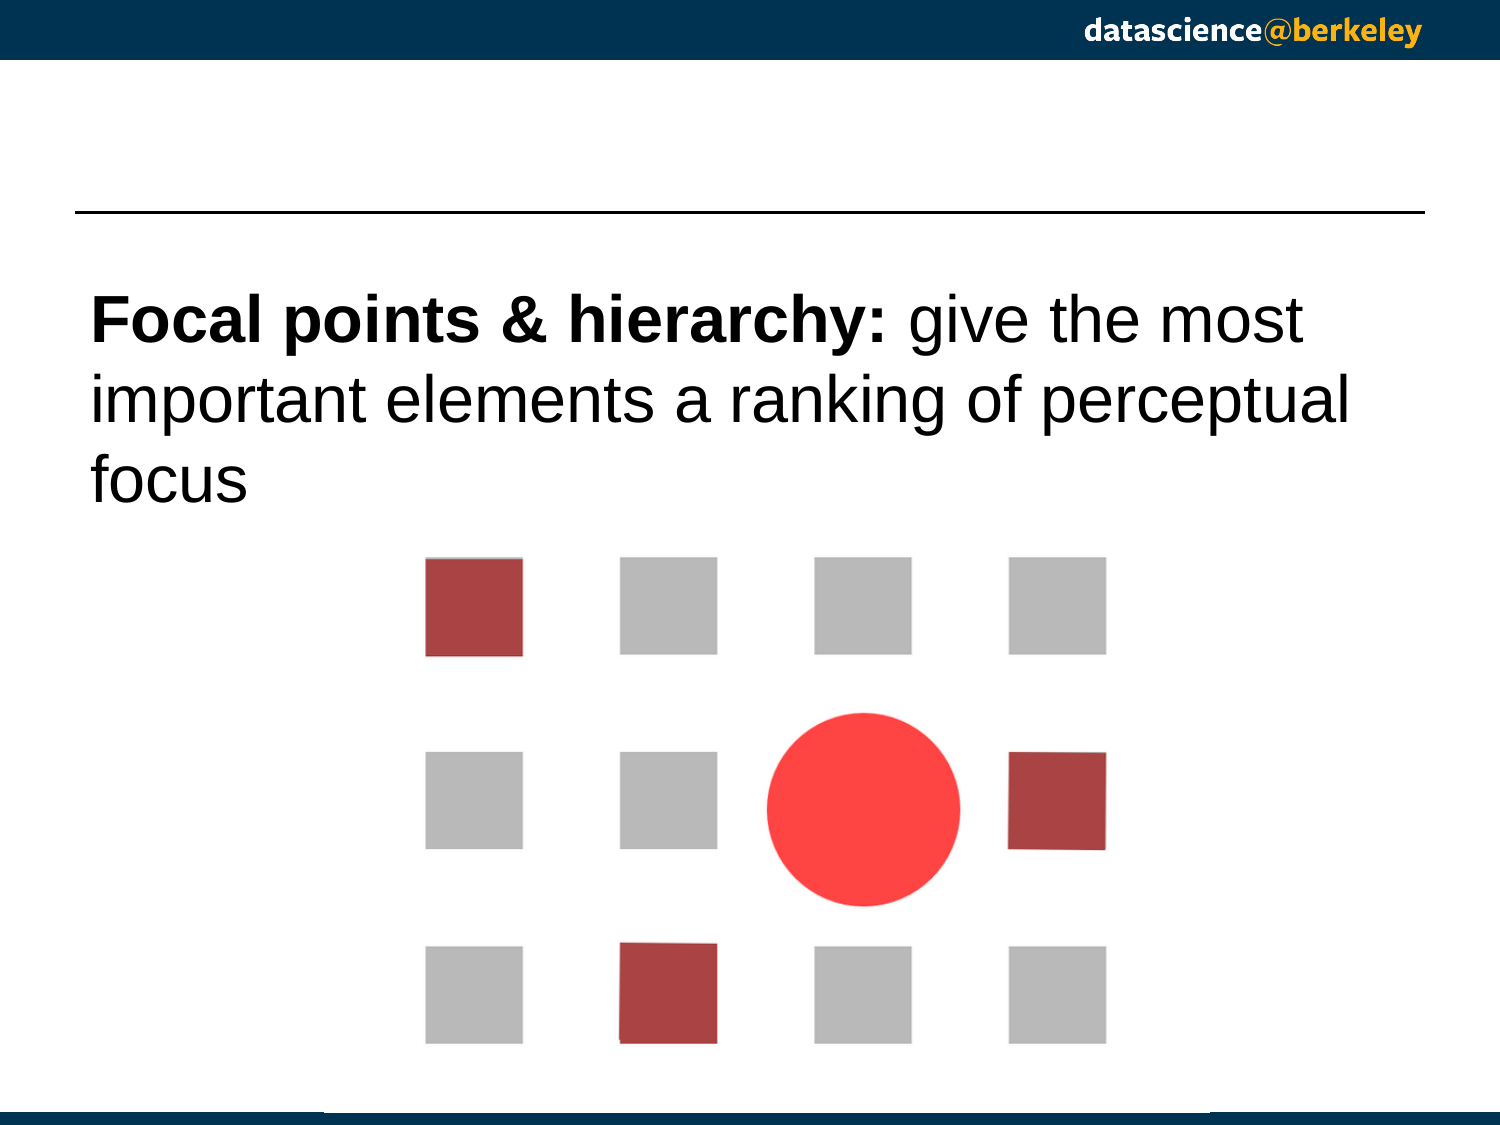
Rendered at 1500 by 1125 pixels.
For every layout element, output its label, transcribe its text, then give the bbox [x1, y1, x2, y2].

picture [1079, 10, 1431, 52]
list Focal points & hierarchy: give the most important elements a ranking of perceptual focus [75, 174, 1425, 918]
picture [324, 487, 1210, 1113]
